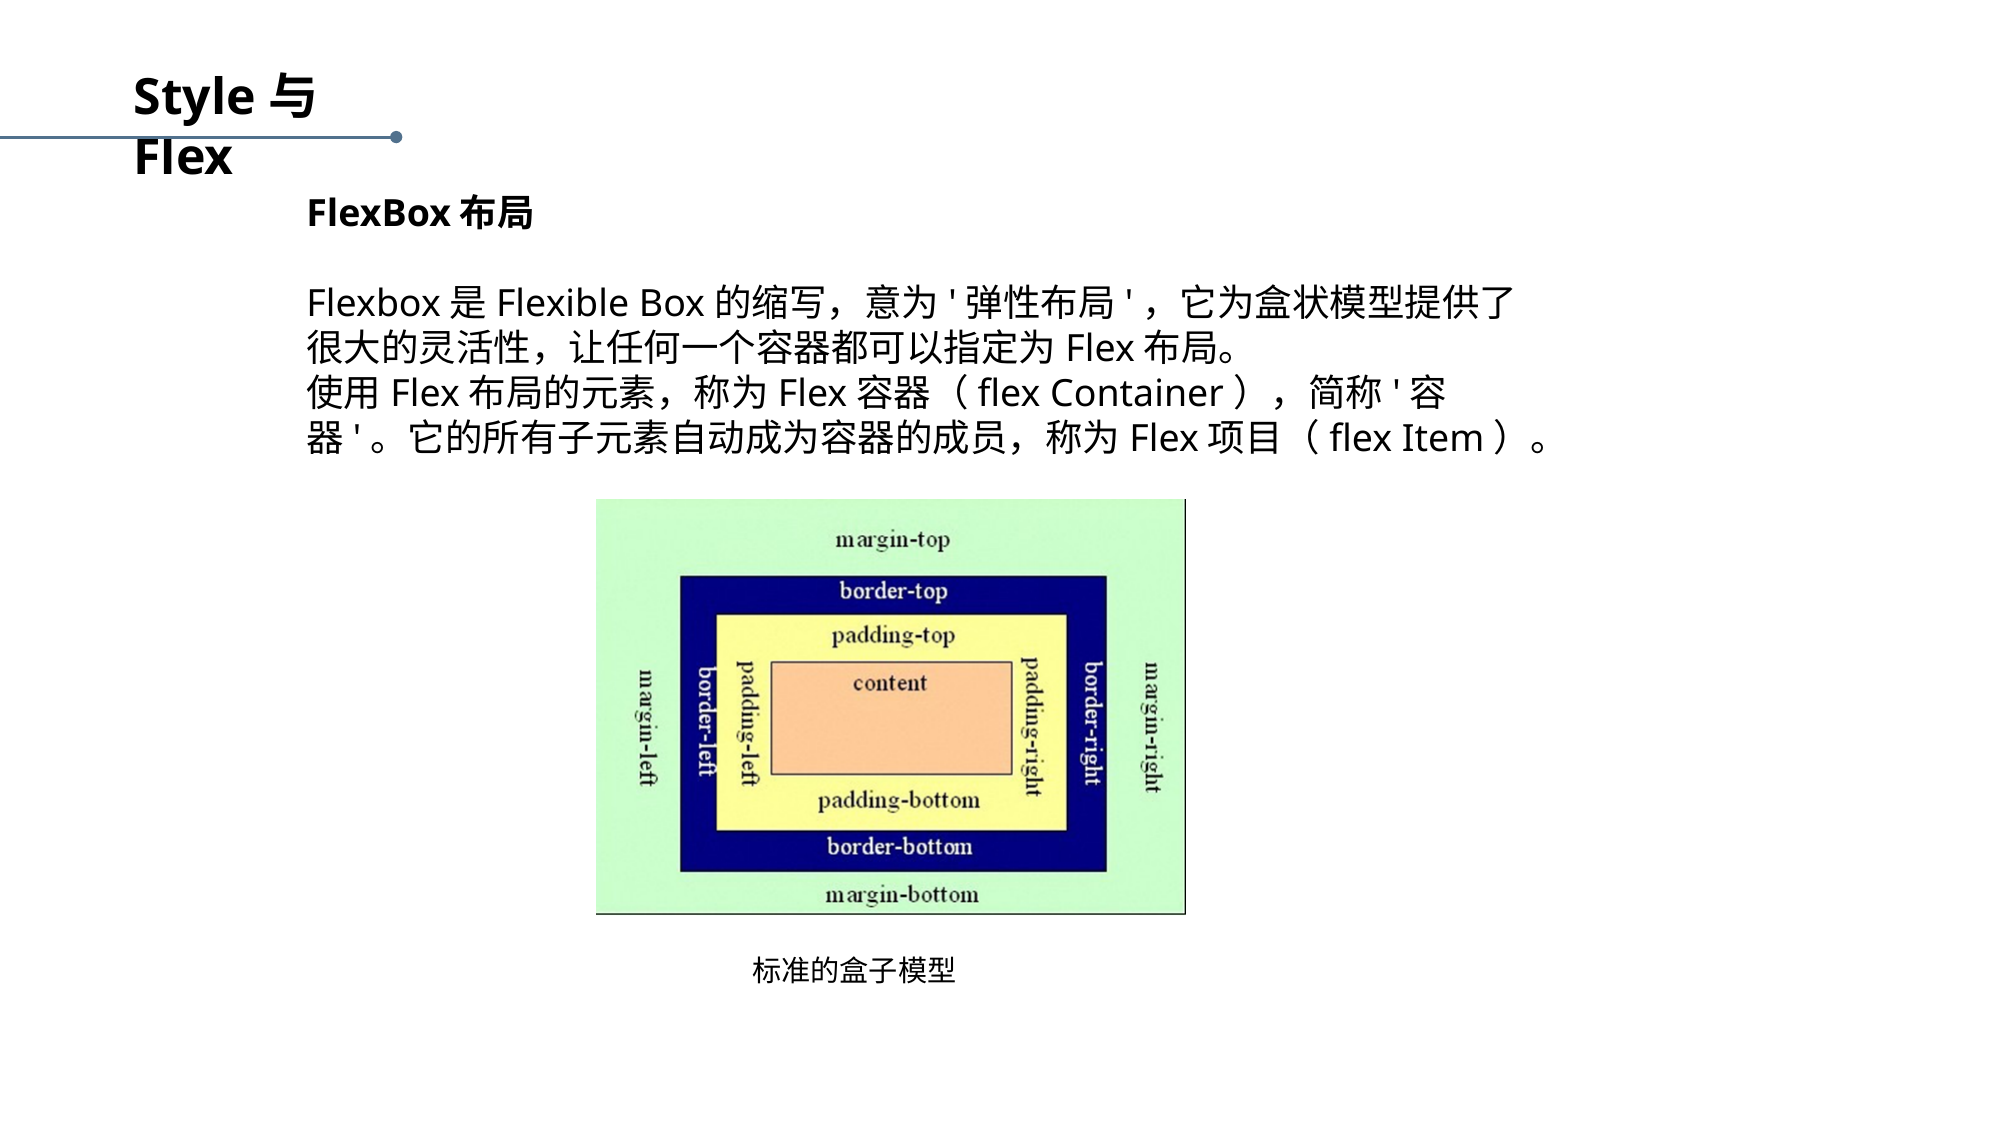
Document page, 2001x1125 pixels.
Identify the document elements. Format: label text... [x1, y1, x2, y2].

text_box FlexBox布局 Flexbox是Flexible Box的缩写，意为'弹性布局'，它为盒状模型提供了很大的灵活性，让任何一个容器都可以指定为Flex布局。 使用Flex布局的元素，称为Flex容器（flex Container），简称'容器'。它的所有子元素自动成为容器的成员，称为Flex项目（flex Item）。 [291, 181, 1550, 511]
text_box 标准的盒子模型 [737, 944, 972, 995]
picture [596, 499, 1186, 916]
text_box Style与Flex [118, 57, 439, 192]
